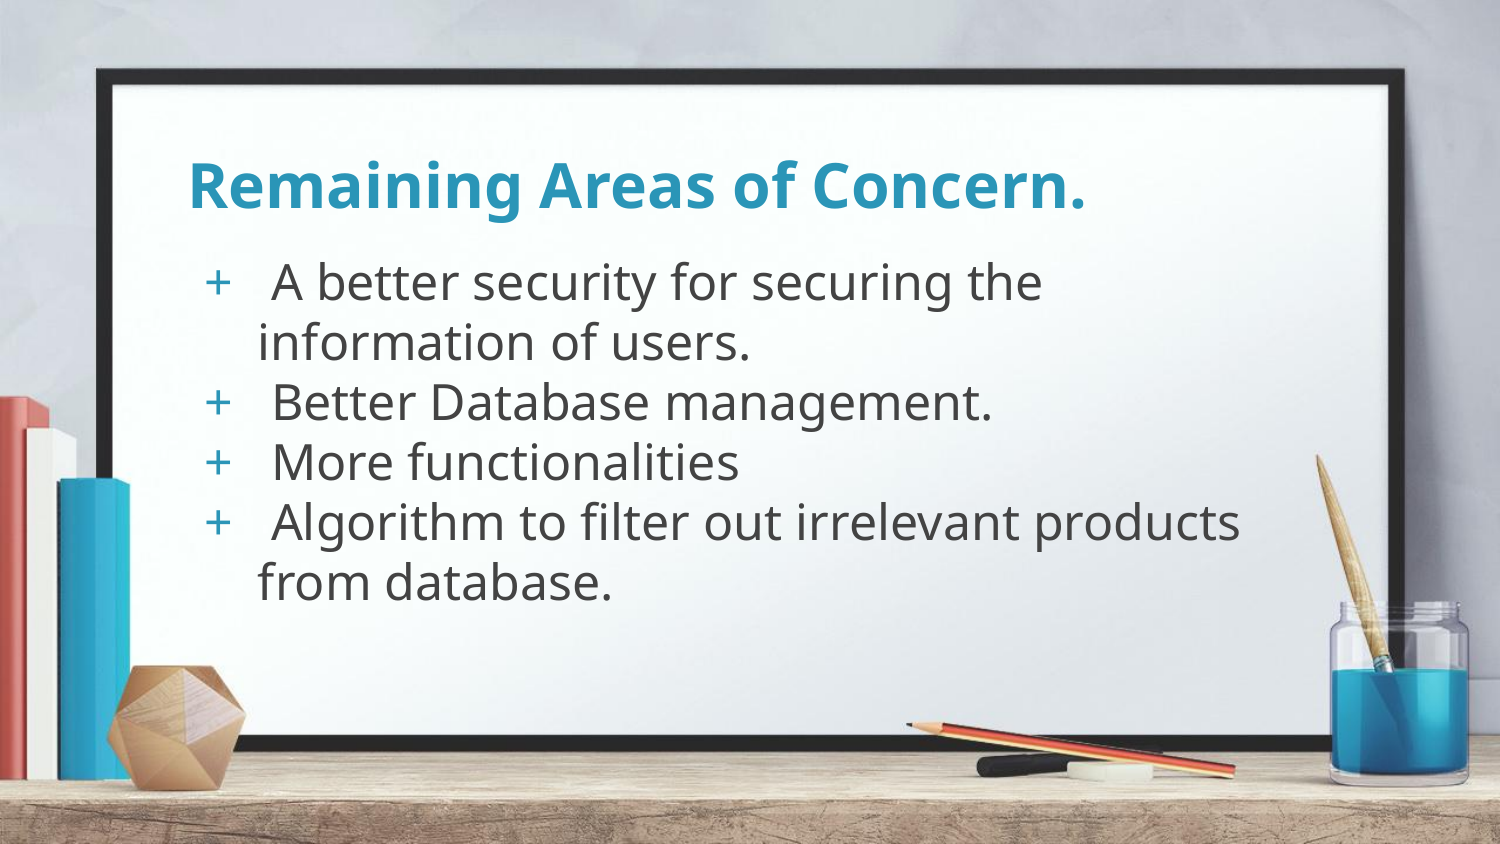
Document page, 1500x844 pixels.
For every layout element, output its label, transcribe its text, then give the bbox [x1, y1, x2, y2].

list A better security for securing the information of users. Better Database management. More functionalities Algorithm to filter out irrelevant products from database. [172, 235, 1324, 680]
picture [0, 0, 1500, 844]
title Remaining Areas of Concern. [172, 130, 1324, 235]
